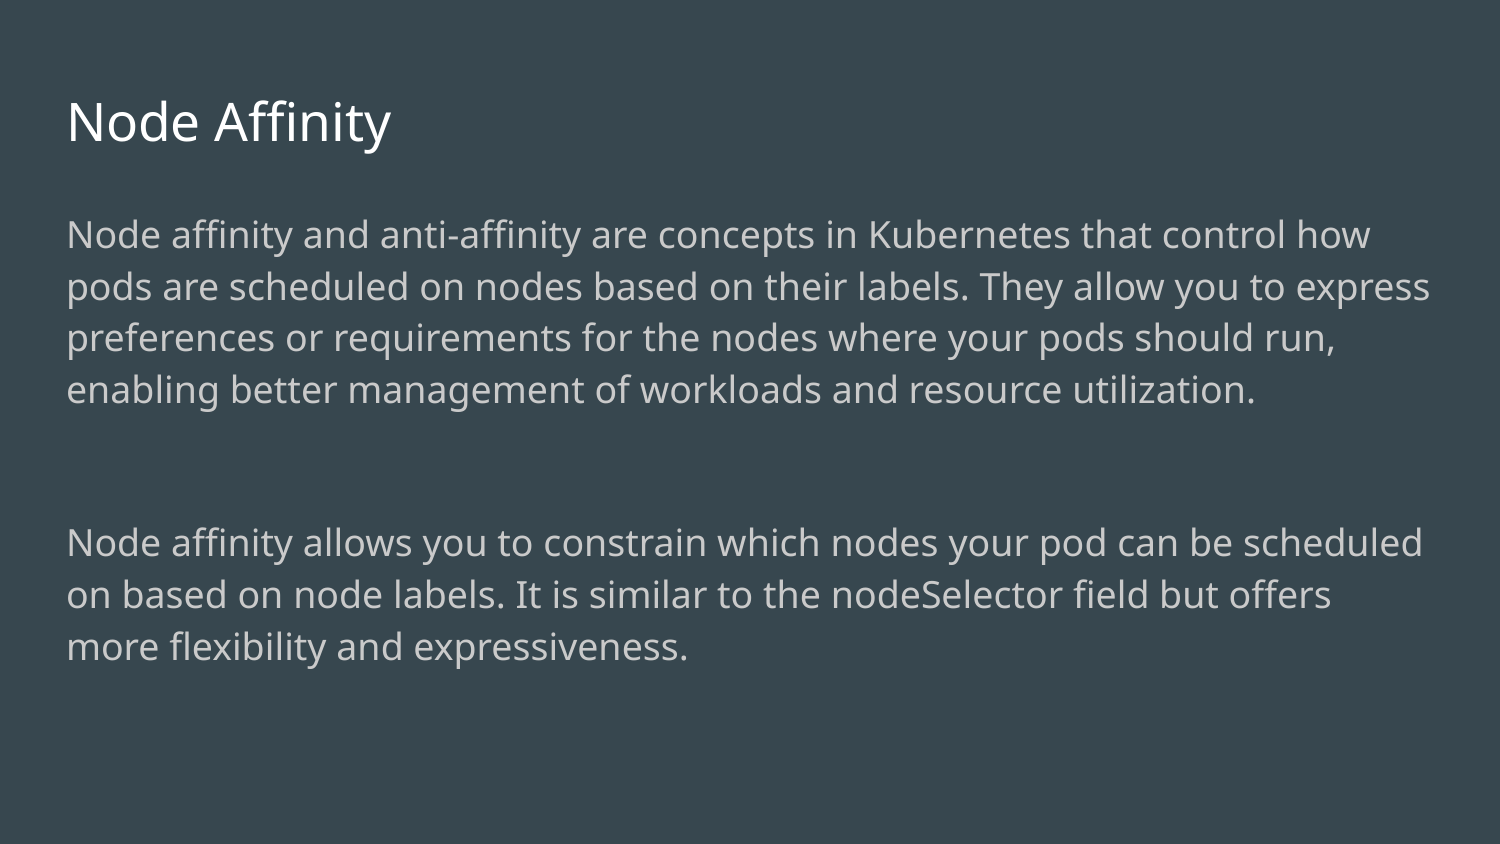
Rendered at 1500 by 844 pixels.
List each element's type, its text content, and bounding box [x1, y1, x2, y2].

list Node affinity and anti-affinity are concepts in Kubernetes that control how pods are scheduled on nodes based on their labels. They allow you to express preferences or requirements for the nodes where your pods should run, enabling better management of workloads and resource utilization. Node affinity allows you to constrain which nodes your pod can be scheduled on based on node labels. It is similar to the nodeSelector field but offers more flexibility and expressiveness. [51, 189, 1449, 750]
title Node Affinity [51, 72, 1449, 167]
